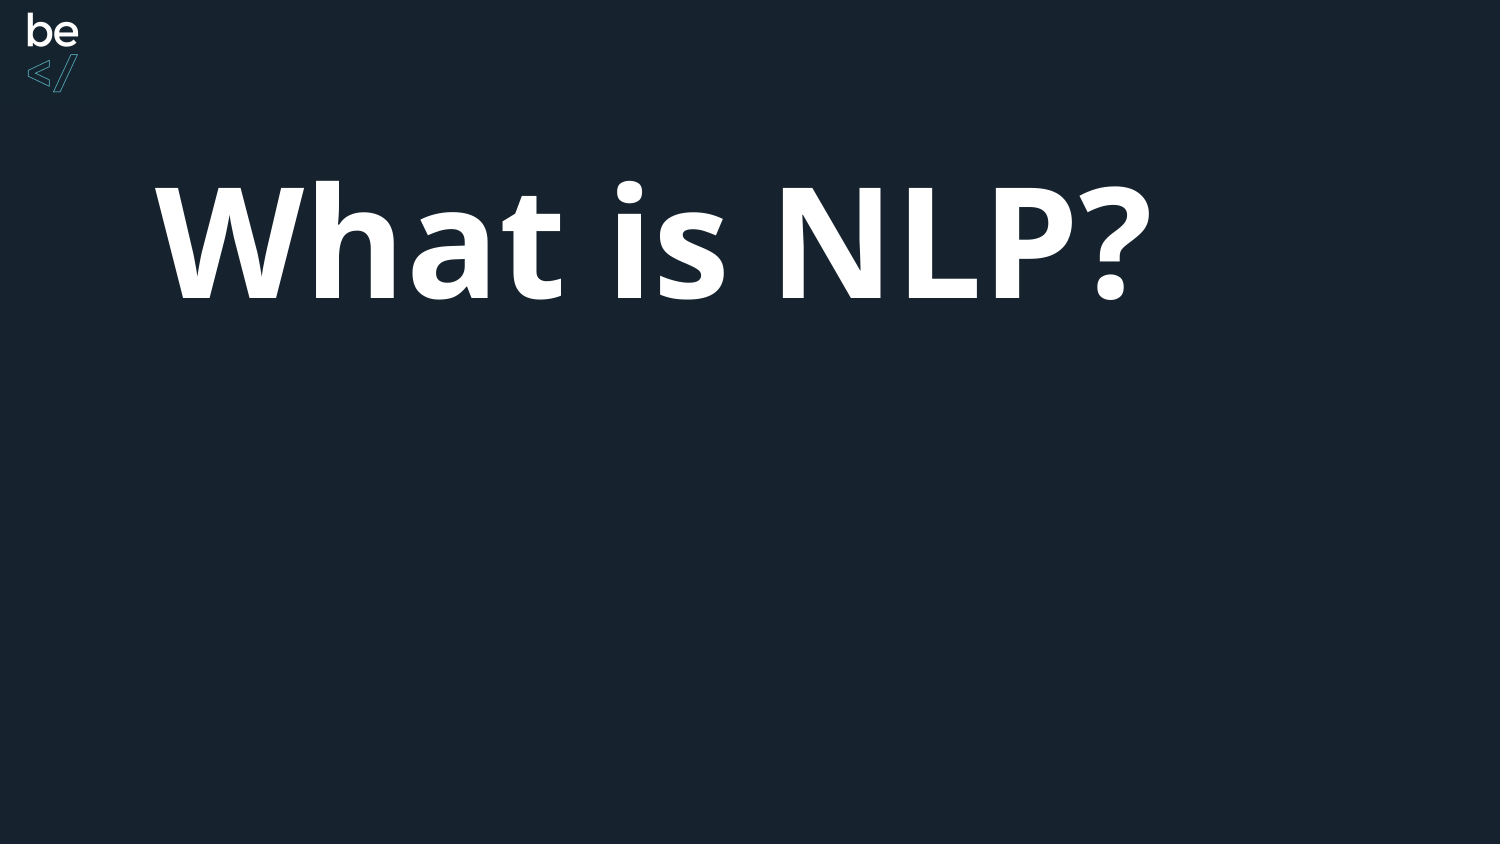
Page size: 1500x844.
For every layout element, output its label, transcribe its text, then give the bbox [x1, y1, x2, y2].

picture [0, 0, 106, 106]
text_box What is NLP? [140, 129, 1193, 714]
